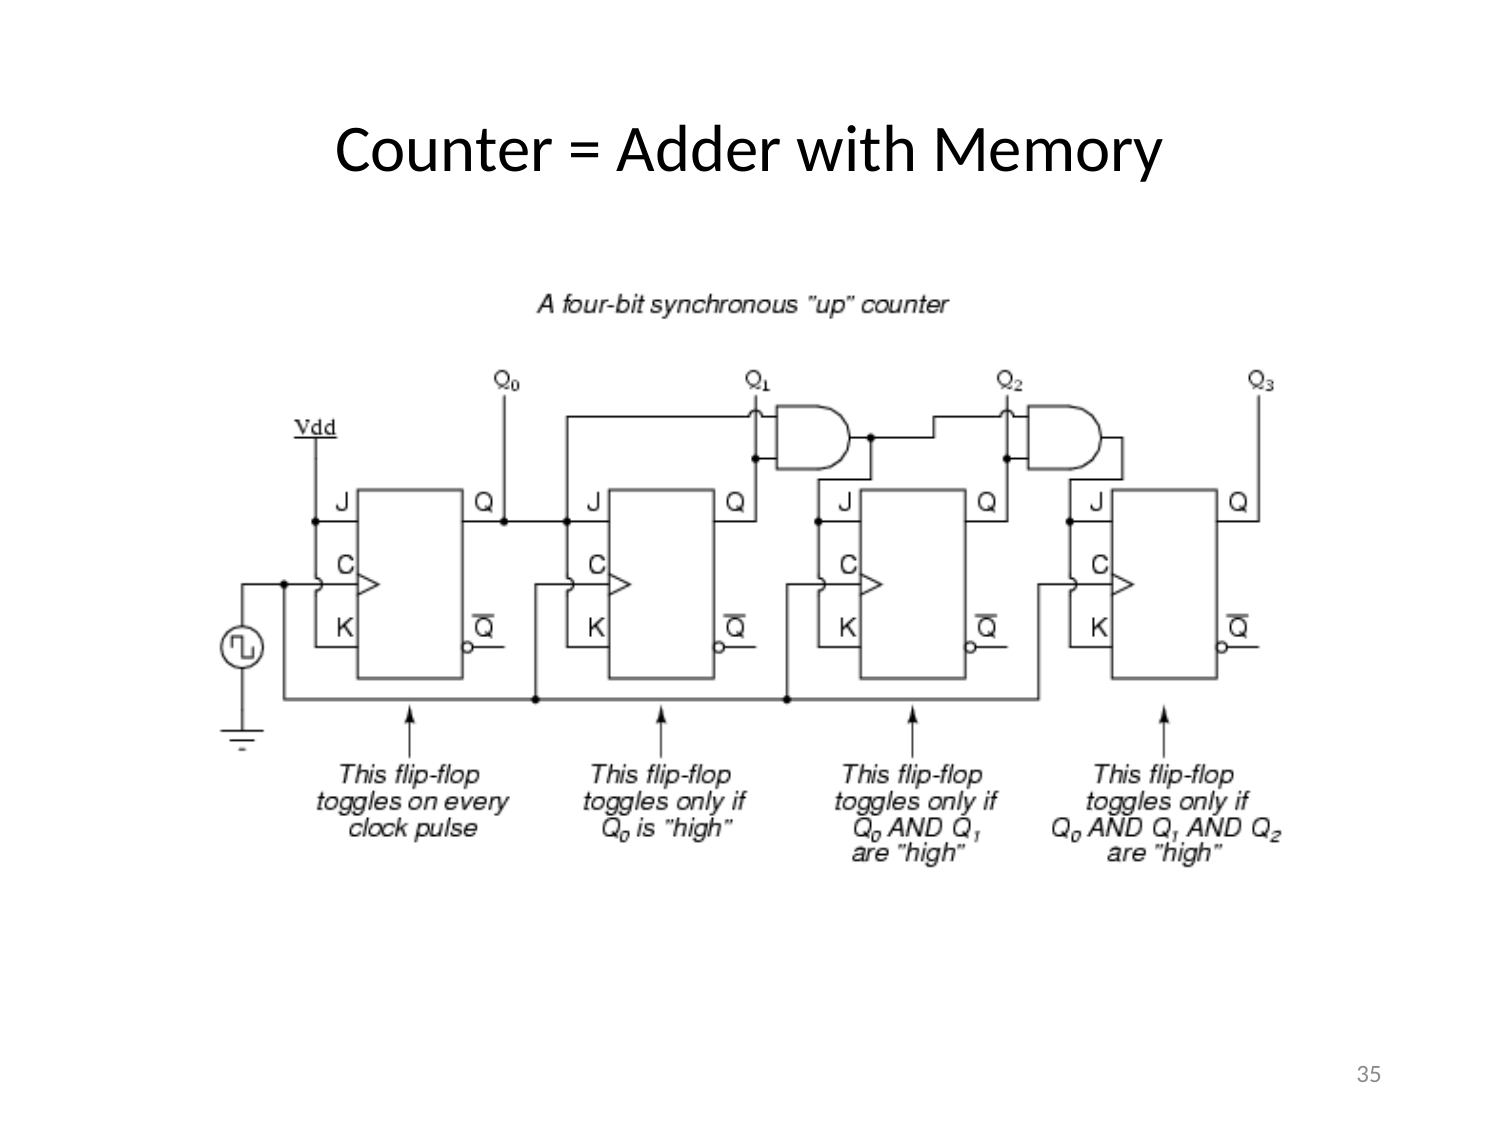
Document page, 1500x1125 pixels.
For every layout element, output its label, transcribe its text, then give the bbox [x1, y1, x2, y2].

slide_number 35 [1059, 1042, 1397, 1103]
title Counter = Adder with Memory [103, 59, 1397, 241]
picture [209, 281, 1291, 875]
